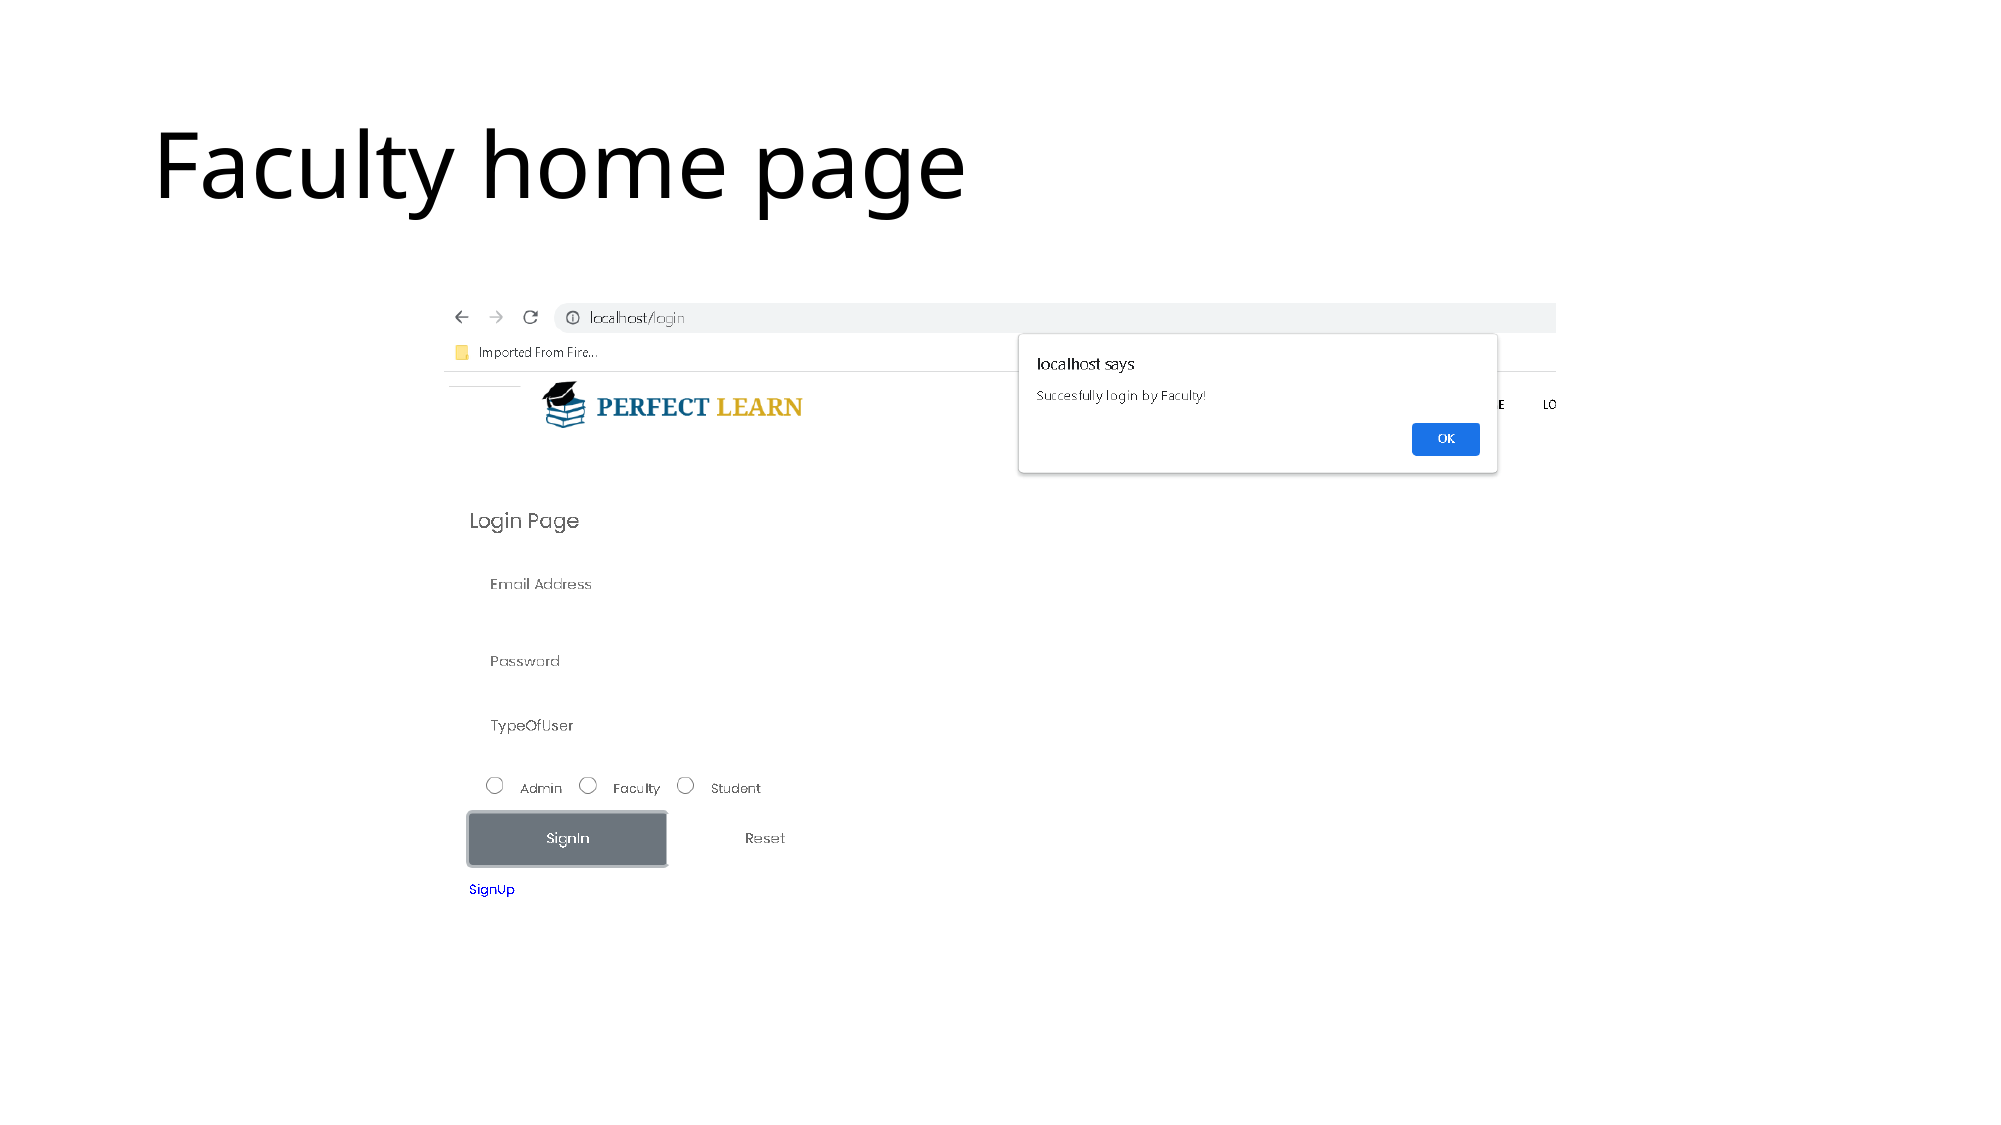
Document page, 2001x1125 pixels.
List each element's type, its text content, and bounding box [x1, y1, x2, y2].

title Faculty home page [137, 59, 1863, 278]
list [444, 299, 1556, 1014]
